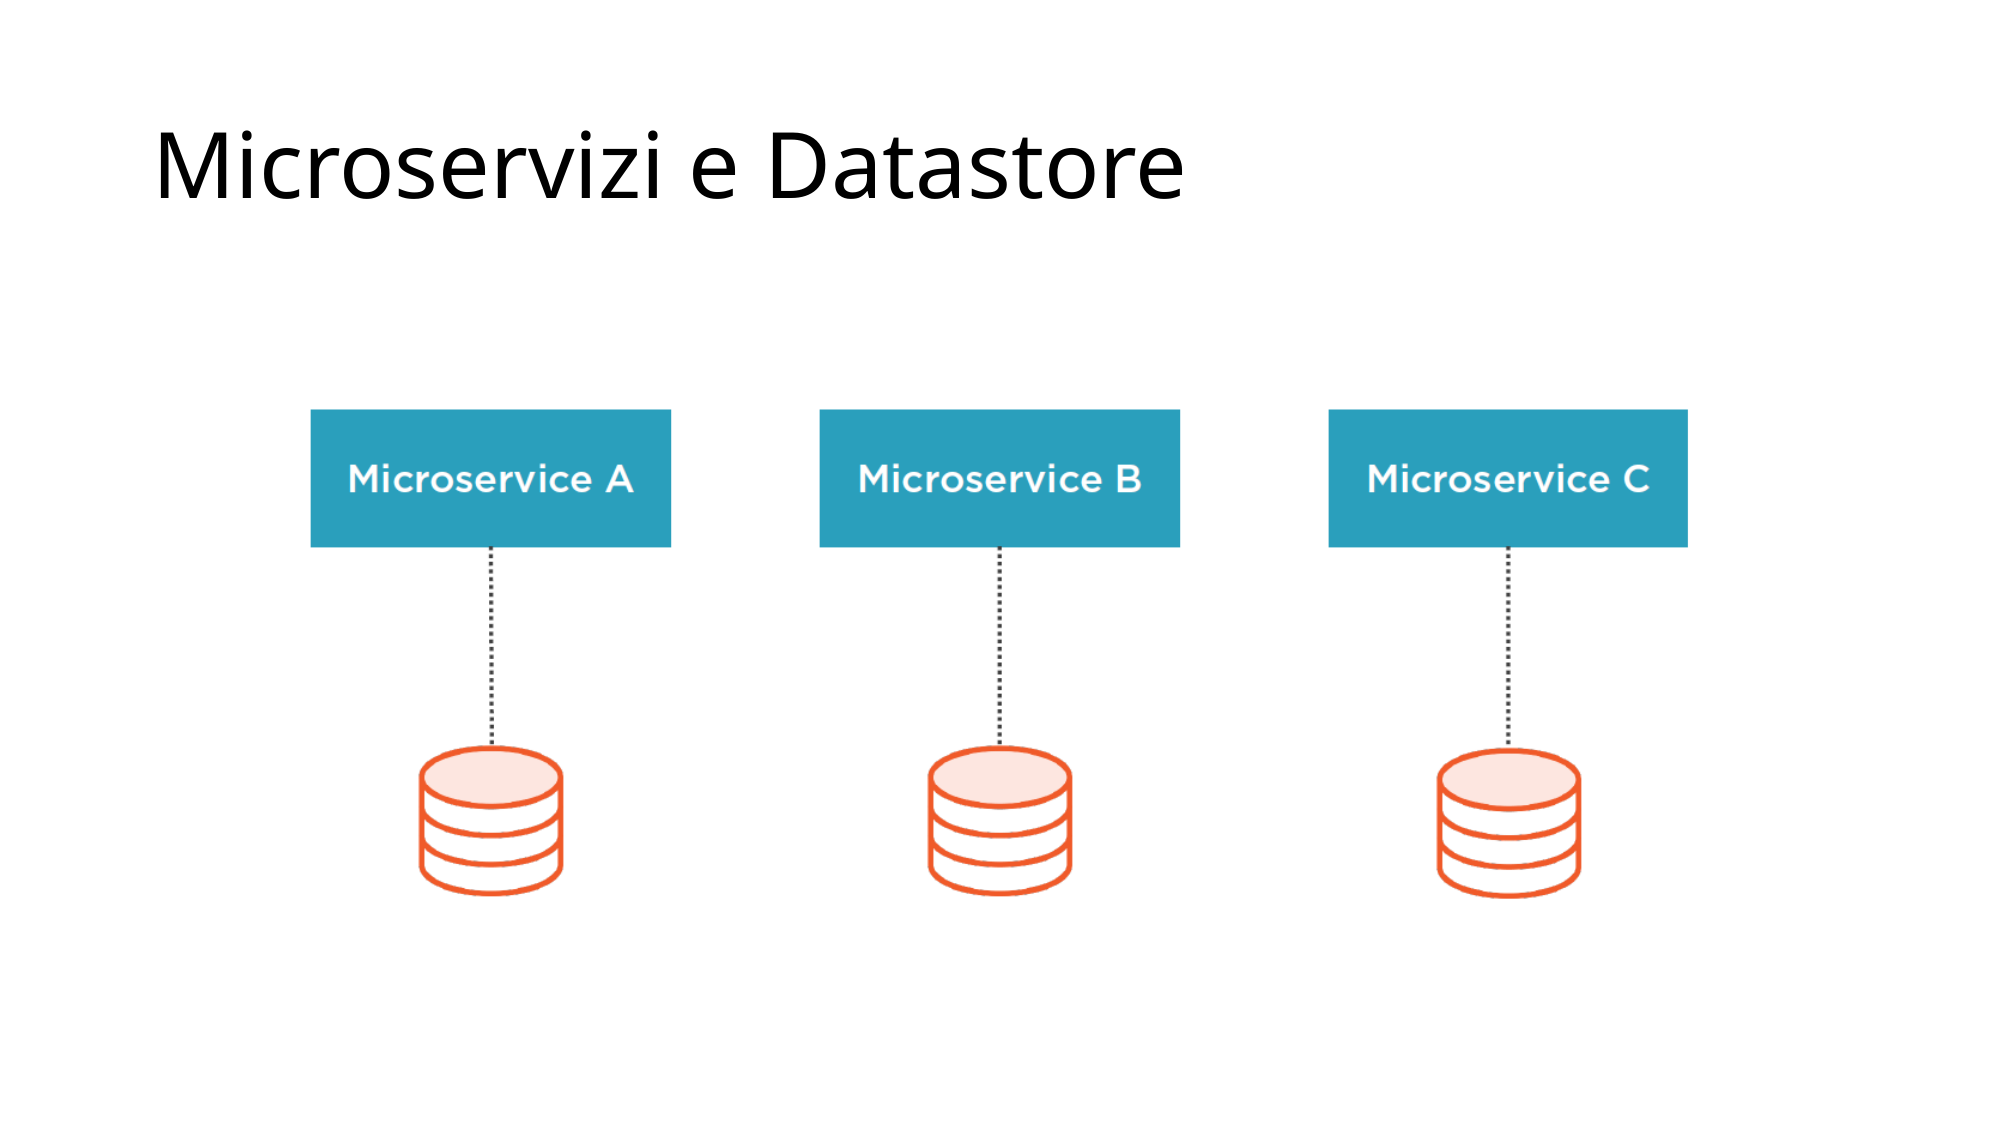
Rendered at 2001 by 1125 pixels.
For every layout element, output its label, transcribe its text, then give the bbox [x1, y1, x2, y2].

title Microservizi e Datastore [137, 59, 1863, 278]
picture [300, 400, 1700, 912]
